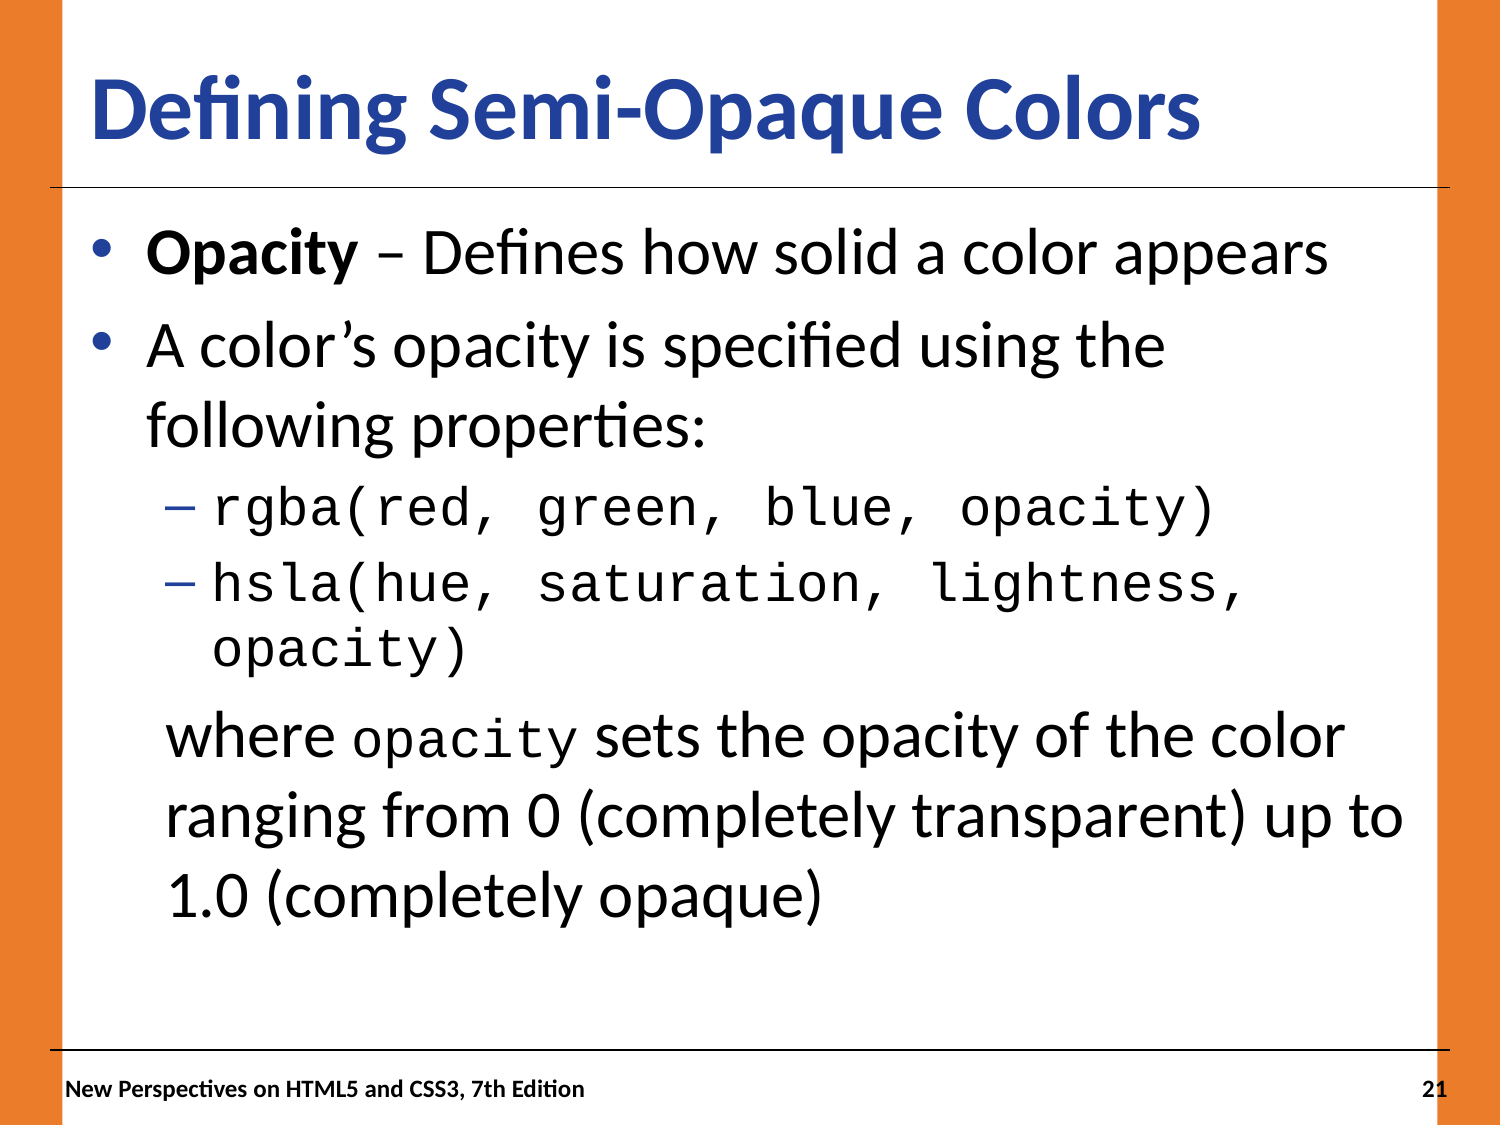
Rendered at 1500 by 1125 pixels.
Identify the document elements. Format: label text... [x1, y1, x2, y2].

slide_number 21 [1374, 1050, 1463, 1125]
list Opacity – Defines how solid a color appears A color’s opacity is specified using the following properties: rgba(red, green, blue, opacity) hsla(hue, saturation, lightness, opacity) where opacity sets the opacity of the color ranging from 0 (completely transparent) up to 1.0 (completely opaque) [74, 199, 1438, 1006]
footer New Perspectives on HTML5 and CSS3, 7th Edition [50, 1050, 1374, 1125]
title Defining Semi-Opaque Colors [74, 24, 1438, 181]
